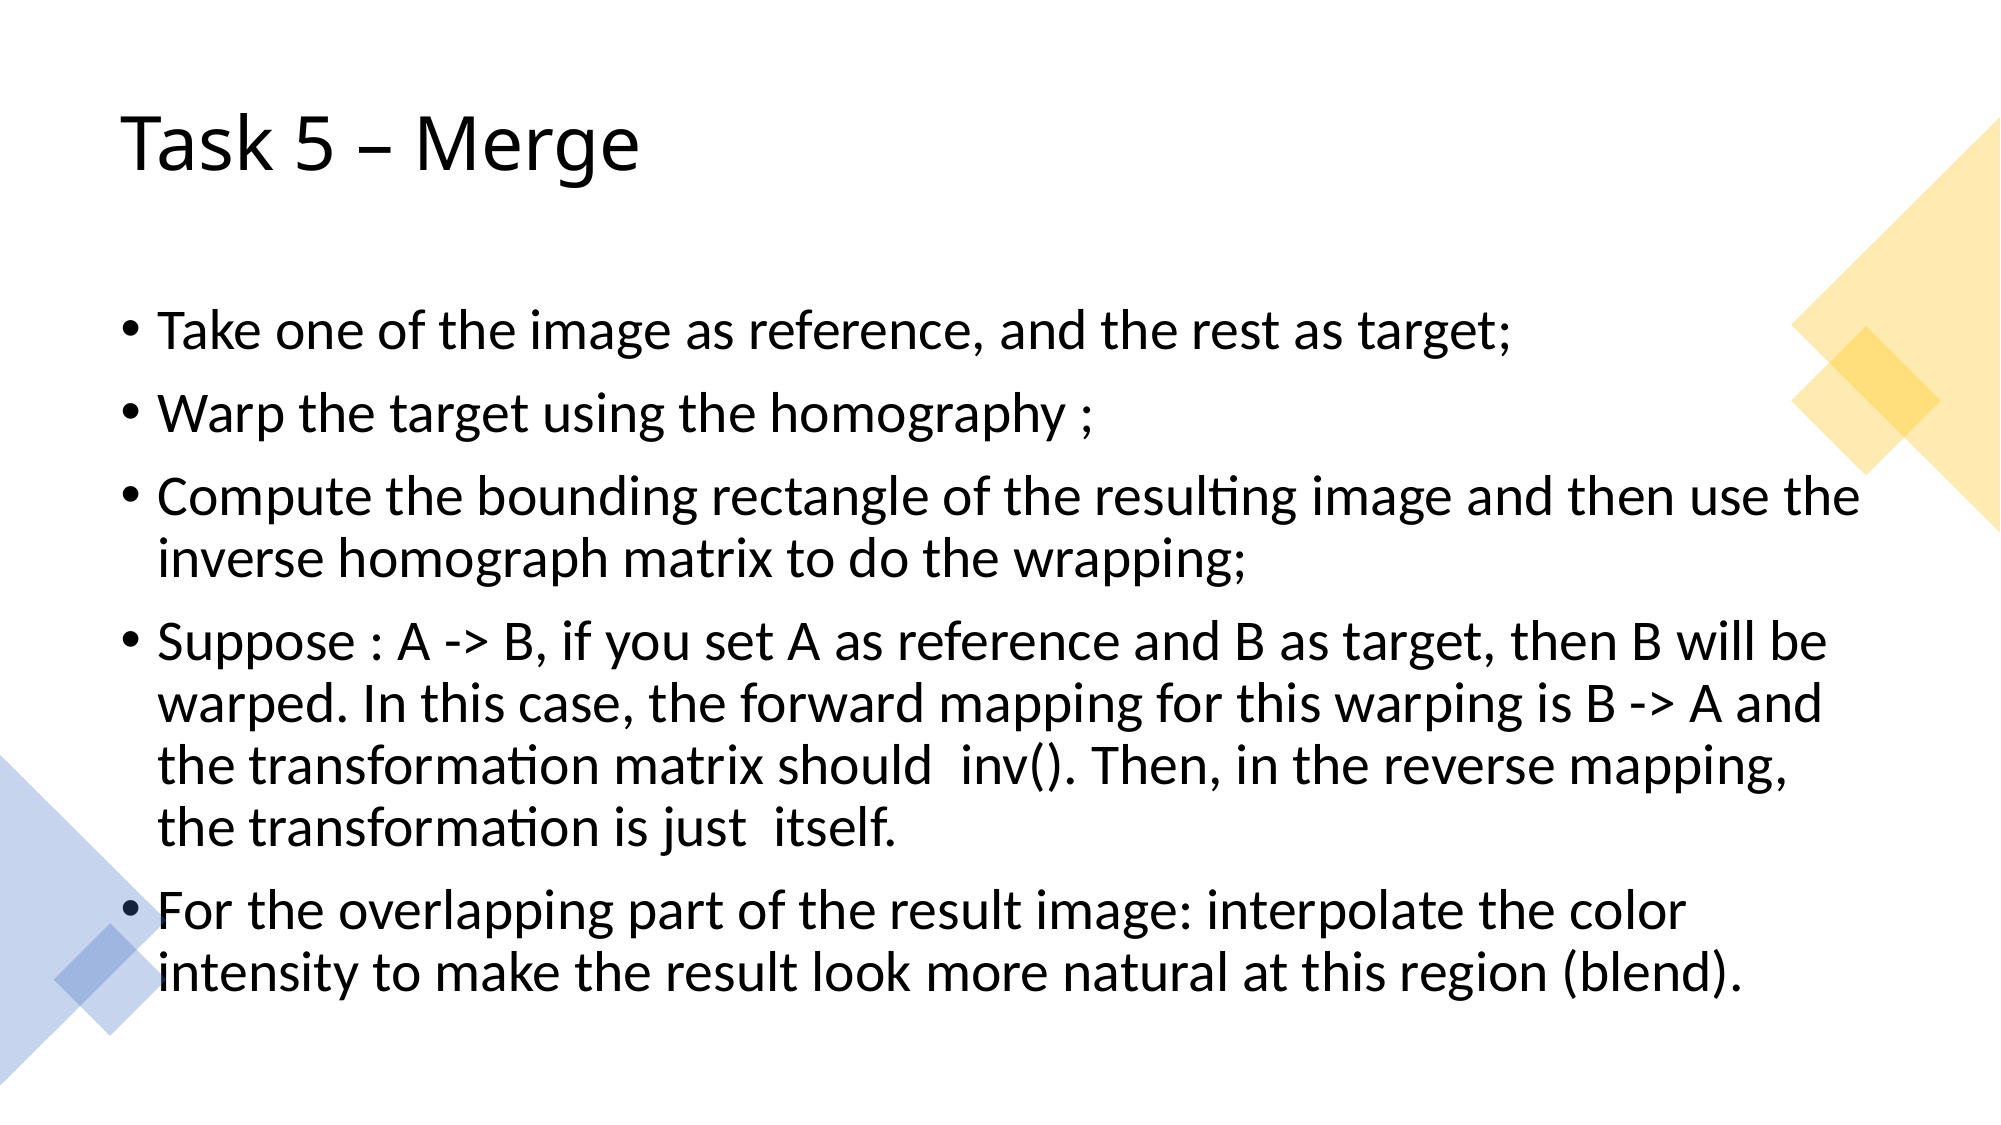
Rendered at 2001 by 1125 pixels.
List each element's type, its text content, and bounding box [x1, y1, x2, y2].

text_box [0, 753, 168, 1088]
text_box [1789, 115, 2000, 535]
text_box [52, 921, 168, 1038]
text_box [0, 0, 2000, 1125]
text_box [1789, 363, 1904, 477]
title Task 5 – Merge [105, 52, 1895, 240]
